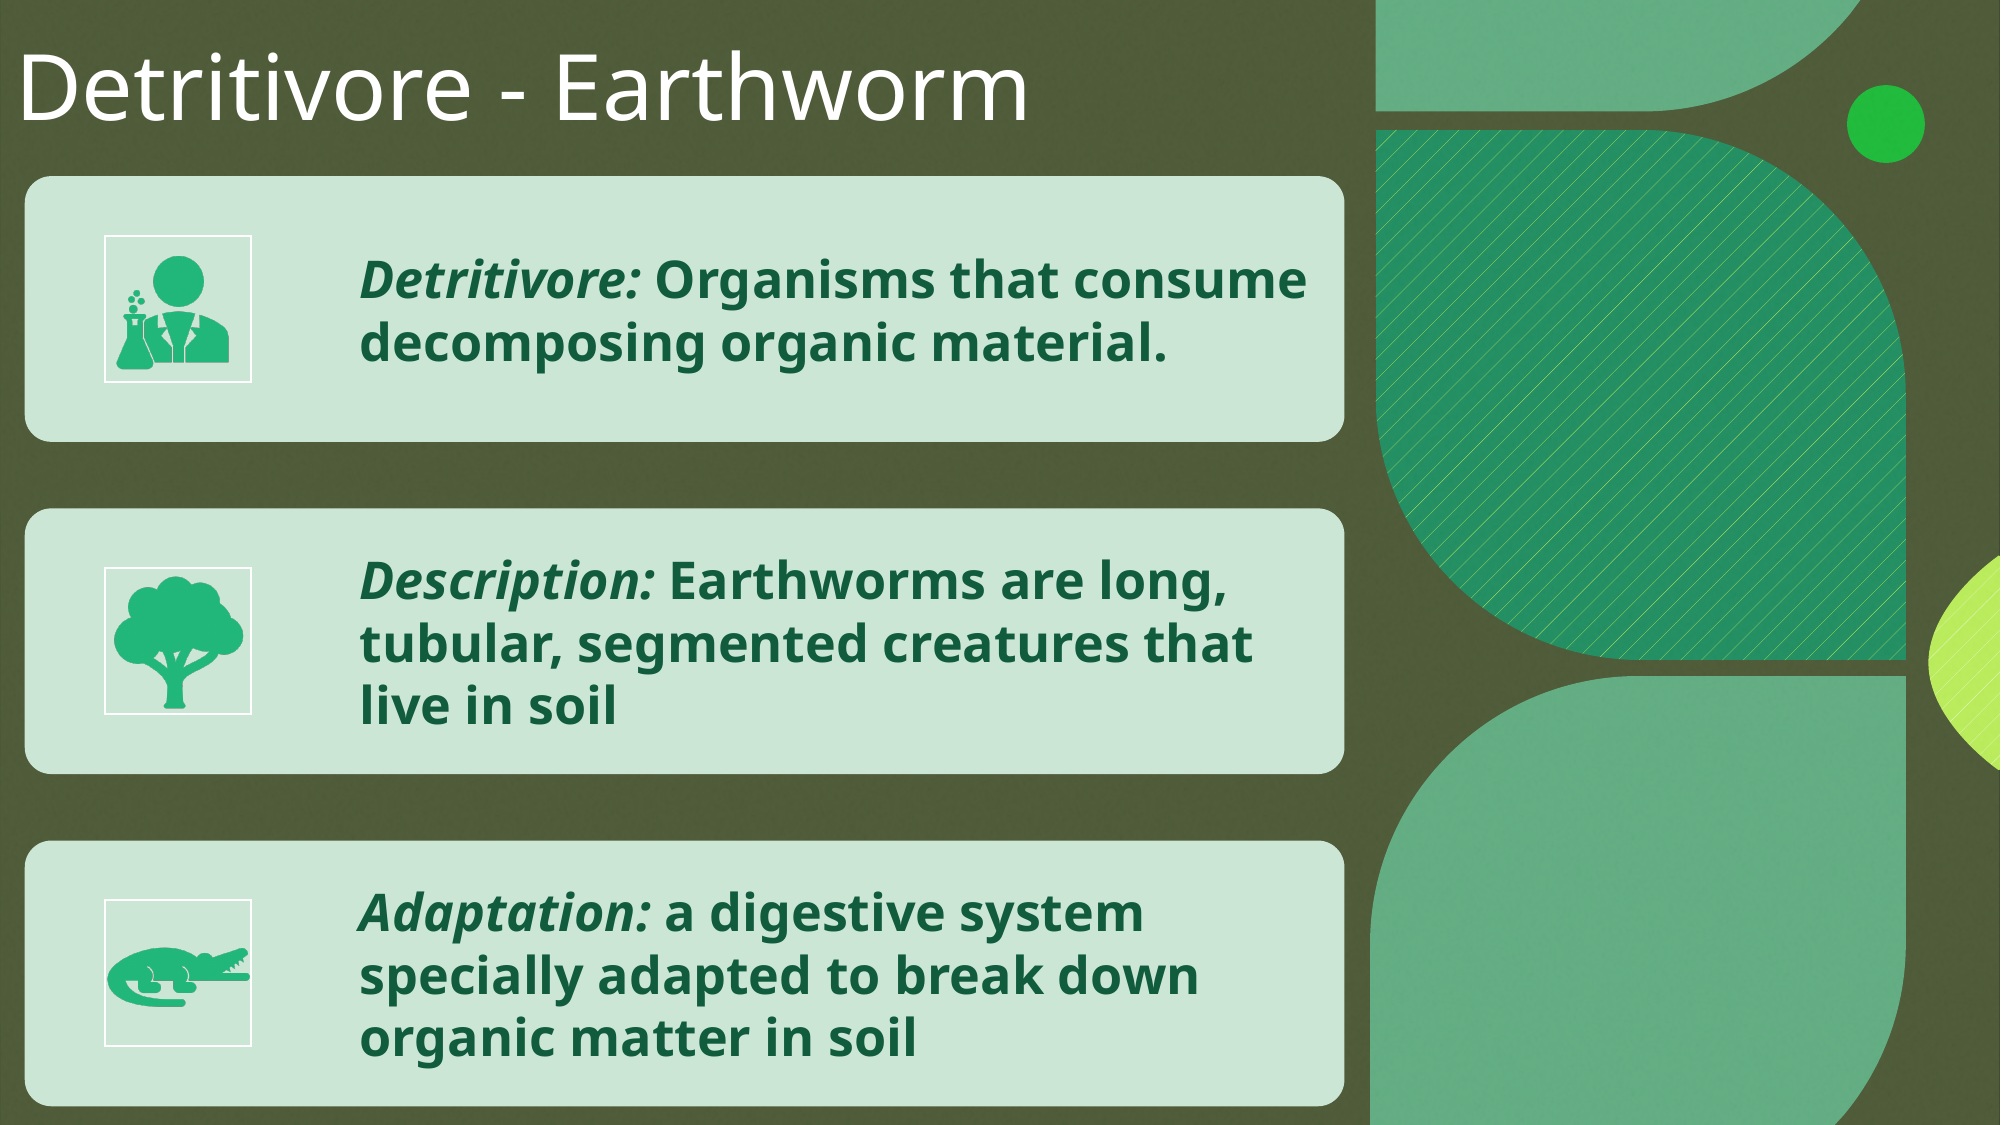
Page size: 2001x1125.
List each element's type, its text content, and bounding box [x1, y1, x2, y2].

title Detritivore - Earthworm [0, 31, 1396, 148]
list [24, 176, 1345, 1107]
